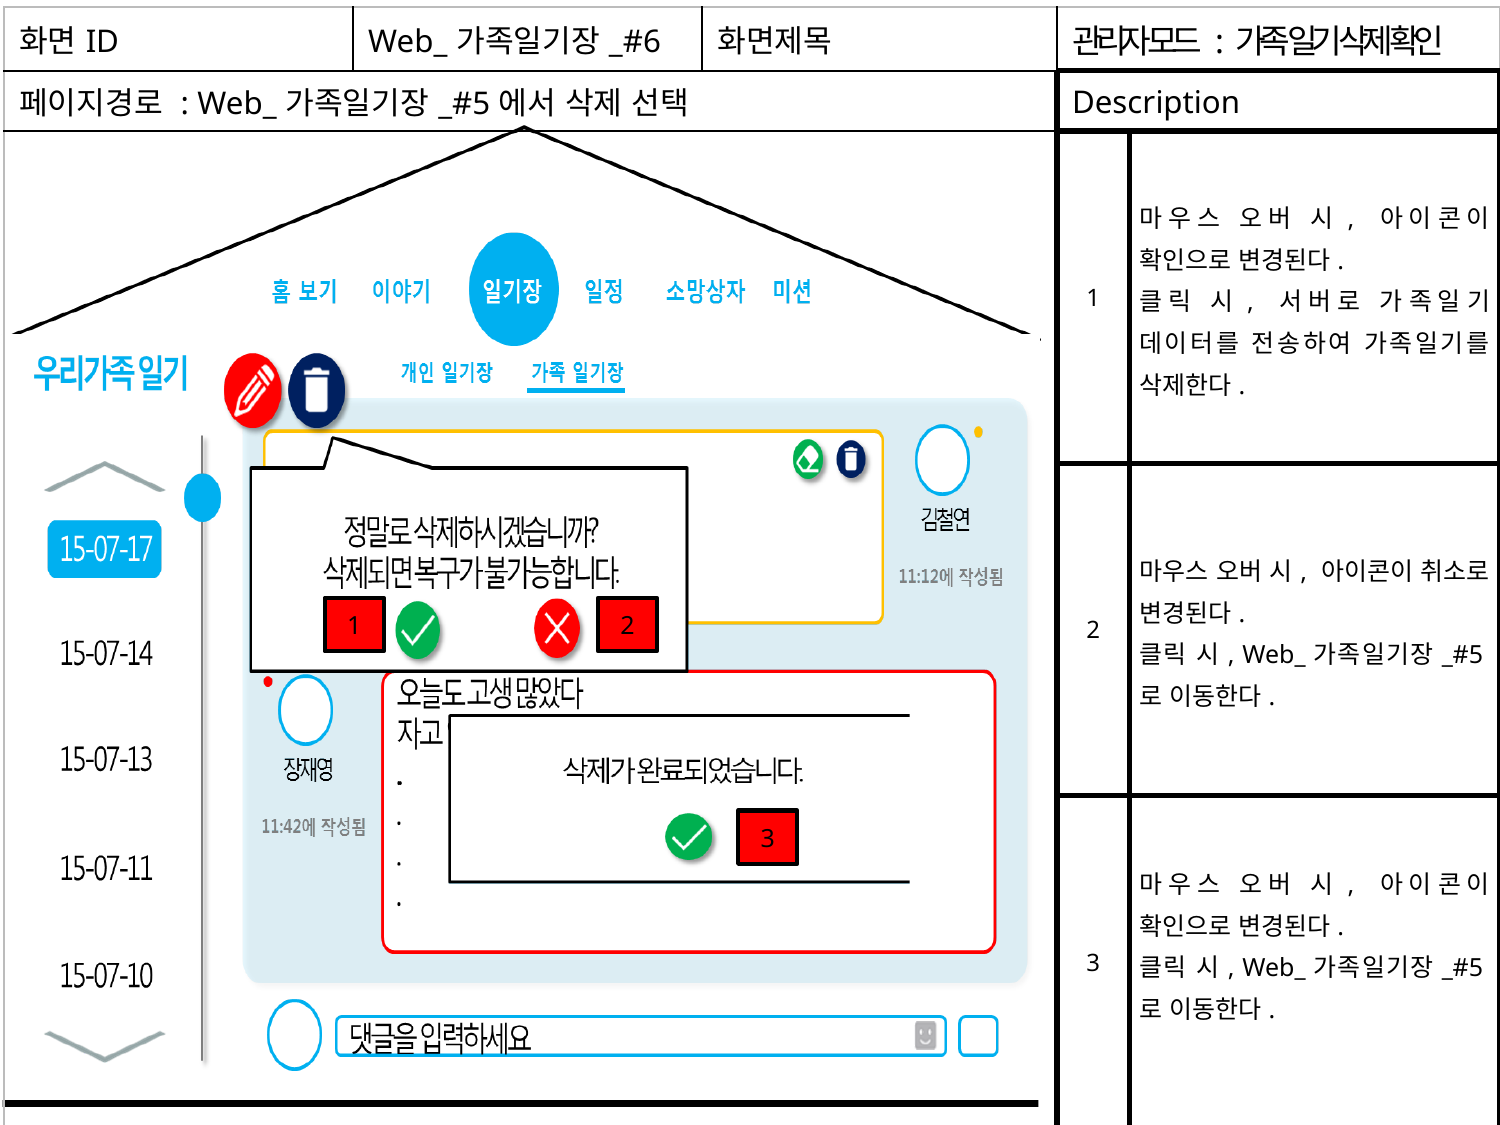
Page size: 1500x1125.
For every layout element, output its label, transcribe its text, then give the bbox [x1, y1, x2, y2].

table_header 화면ID [5, 8, 352, 70]
table_cell 마우스 오버 시, 아이콘이 확인으로 변경된다. 클릭 시, 서버로 가족일기 데이터를 전송하여 가족일기를 삭제한다. [1132, 134, 1497, 461]
table_cell 마우스 오버 시, 아이콘이 확인으로 변경된다. 클릭 시, Web_가족일기장_#5로 이동한다. [1132, 798, 1497, 1125]
table_cell 3 [1060, 798, 1127, 1125]
table_cell 2 [1060, 466, 1127, 793]
table_cell 페이지경로 : Web_가족일기장_#5에서 삭제 선택 [5, 72, 1054, 130]
table_header 관리자 모드 : 가족 일기 삭제 확인 [1058, 8, 1499, 68]
table_cell 마우스 오버 시, 아이콘이 취소로 변경된다. 클릭 시, Web_가족일기장_#5로 이동한다. [1132, 466, 1497, 793]
table_header Web_가족일기장_#6 [354, 8, 701, 70]
picture [0, 125, 1042, 1108]
table_cell [5, 132, 1054, 1125]
table_header 화면제목 [703, 8, 1056, 70]
table_cell Description [1060, 73, 1497, 128]
table_cell 1 [1060, 134, 1127, 461]
